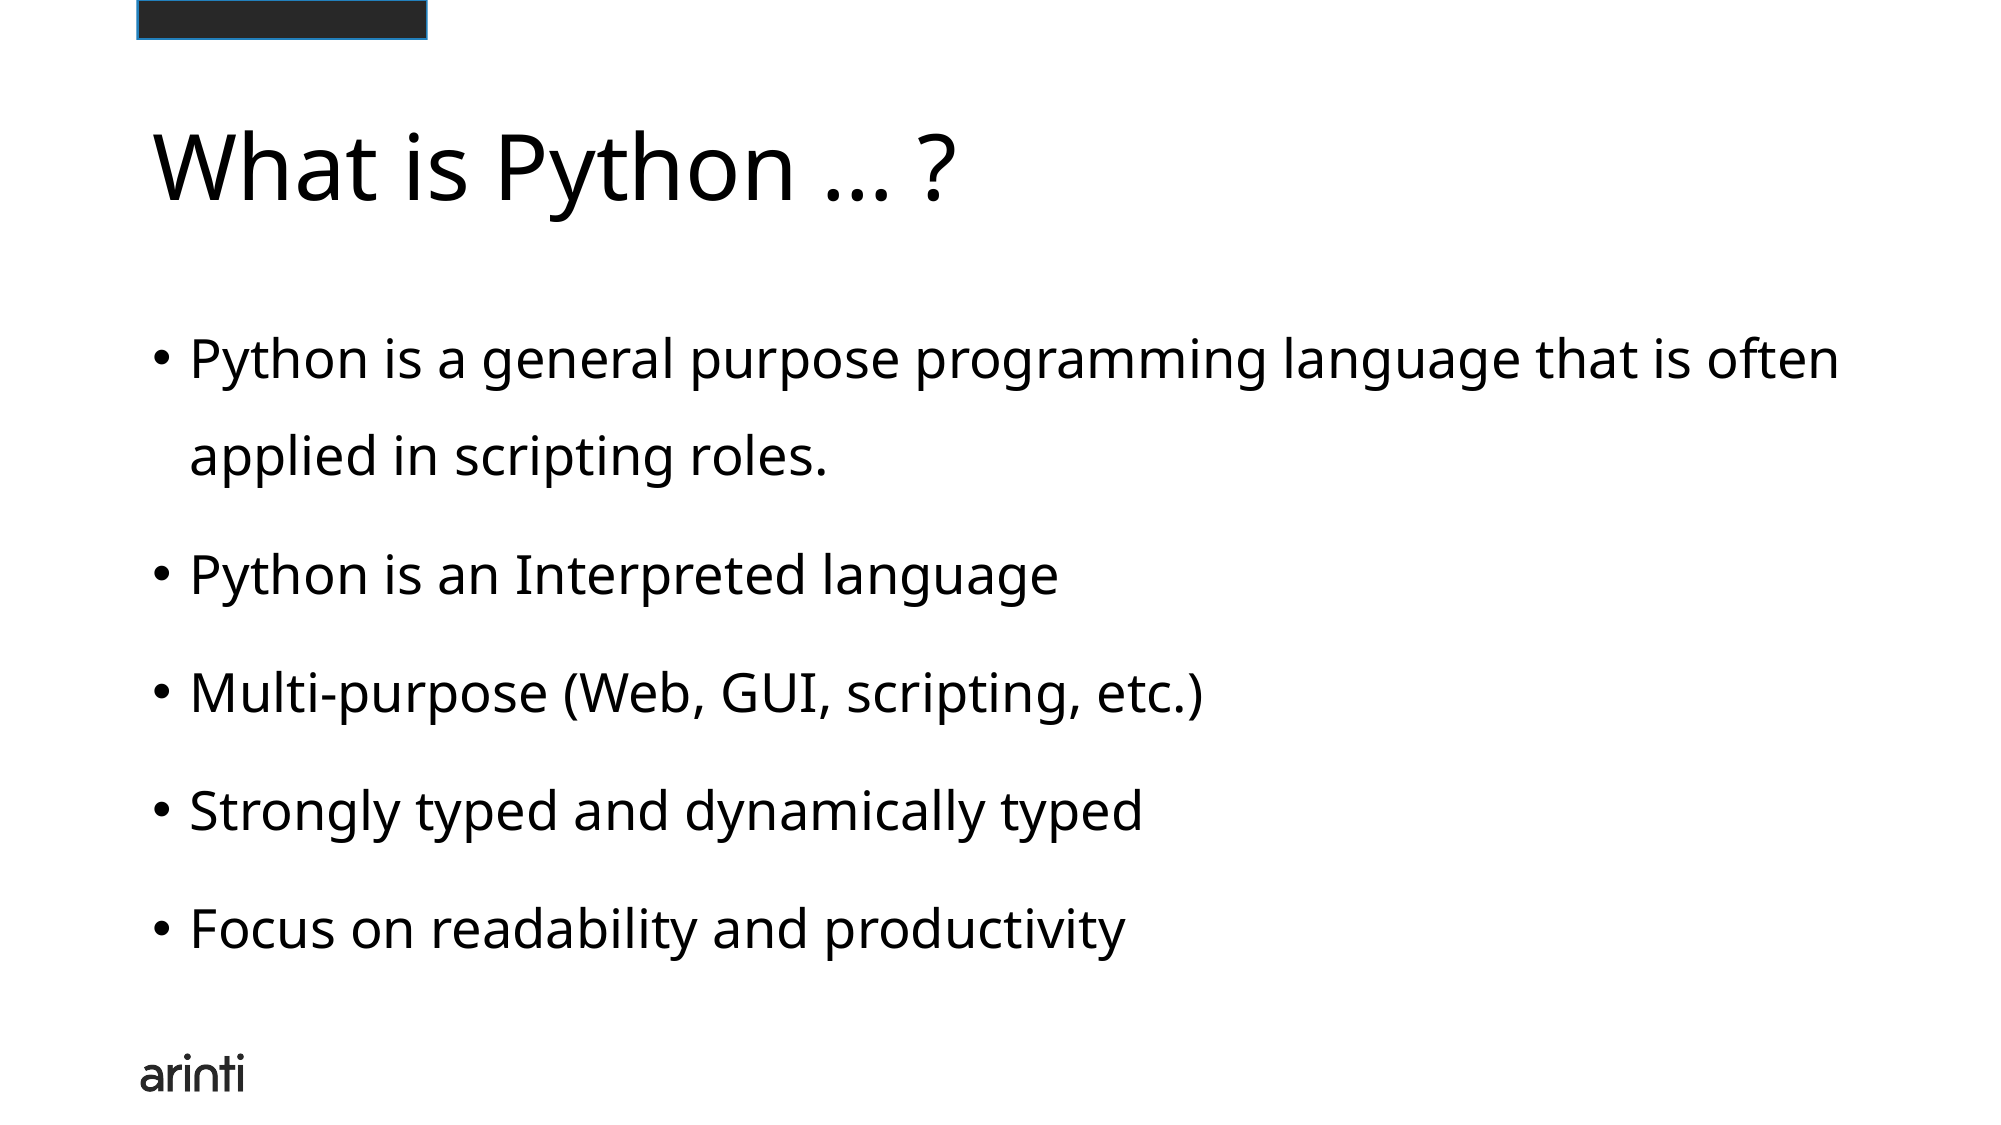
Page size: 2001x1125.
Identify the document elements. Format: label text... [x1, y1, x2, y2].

list Python is a general purpose programming language that is often applied in scripting roles. Python is an Interpreted language Multi-purpose (Web, GUI, scripting, etc.) Strongly typed and dynamically typed Focus on readability and productivity [137, 284, 1863, 1014]
picture [137, 1051, 247, 1094]
title What is Python … ? [137, 61, 1863, 228]
